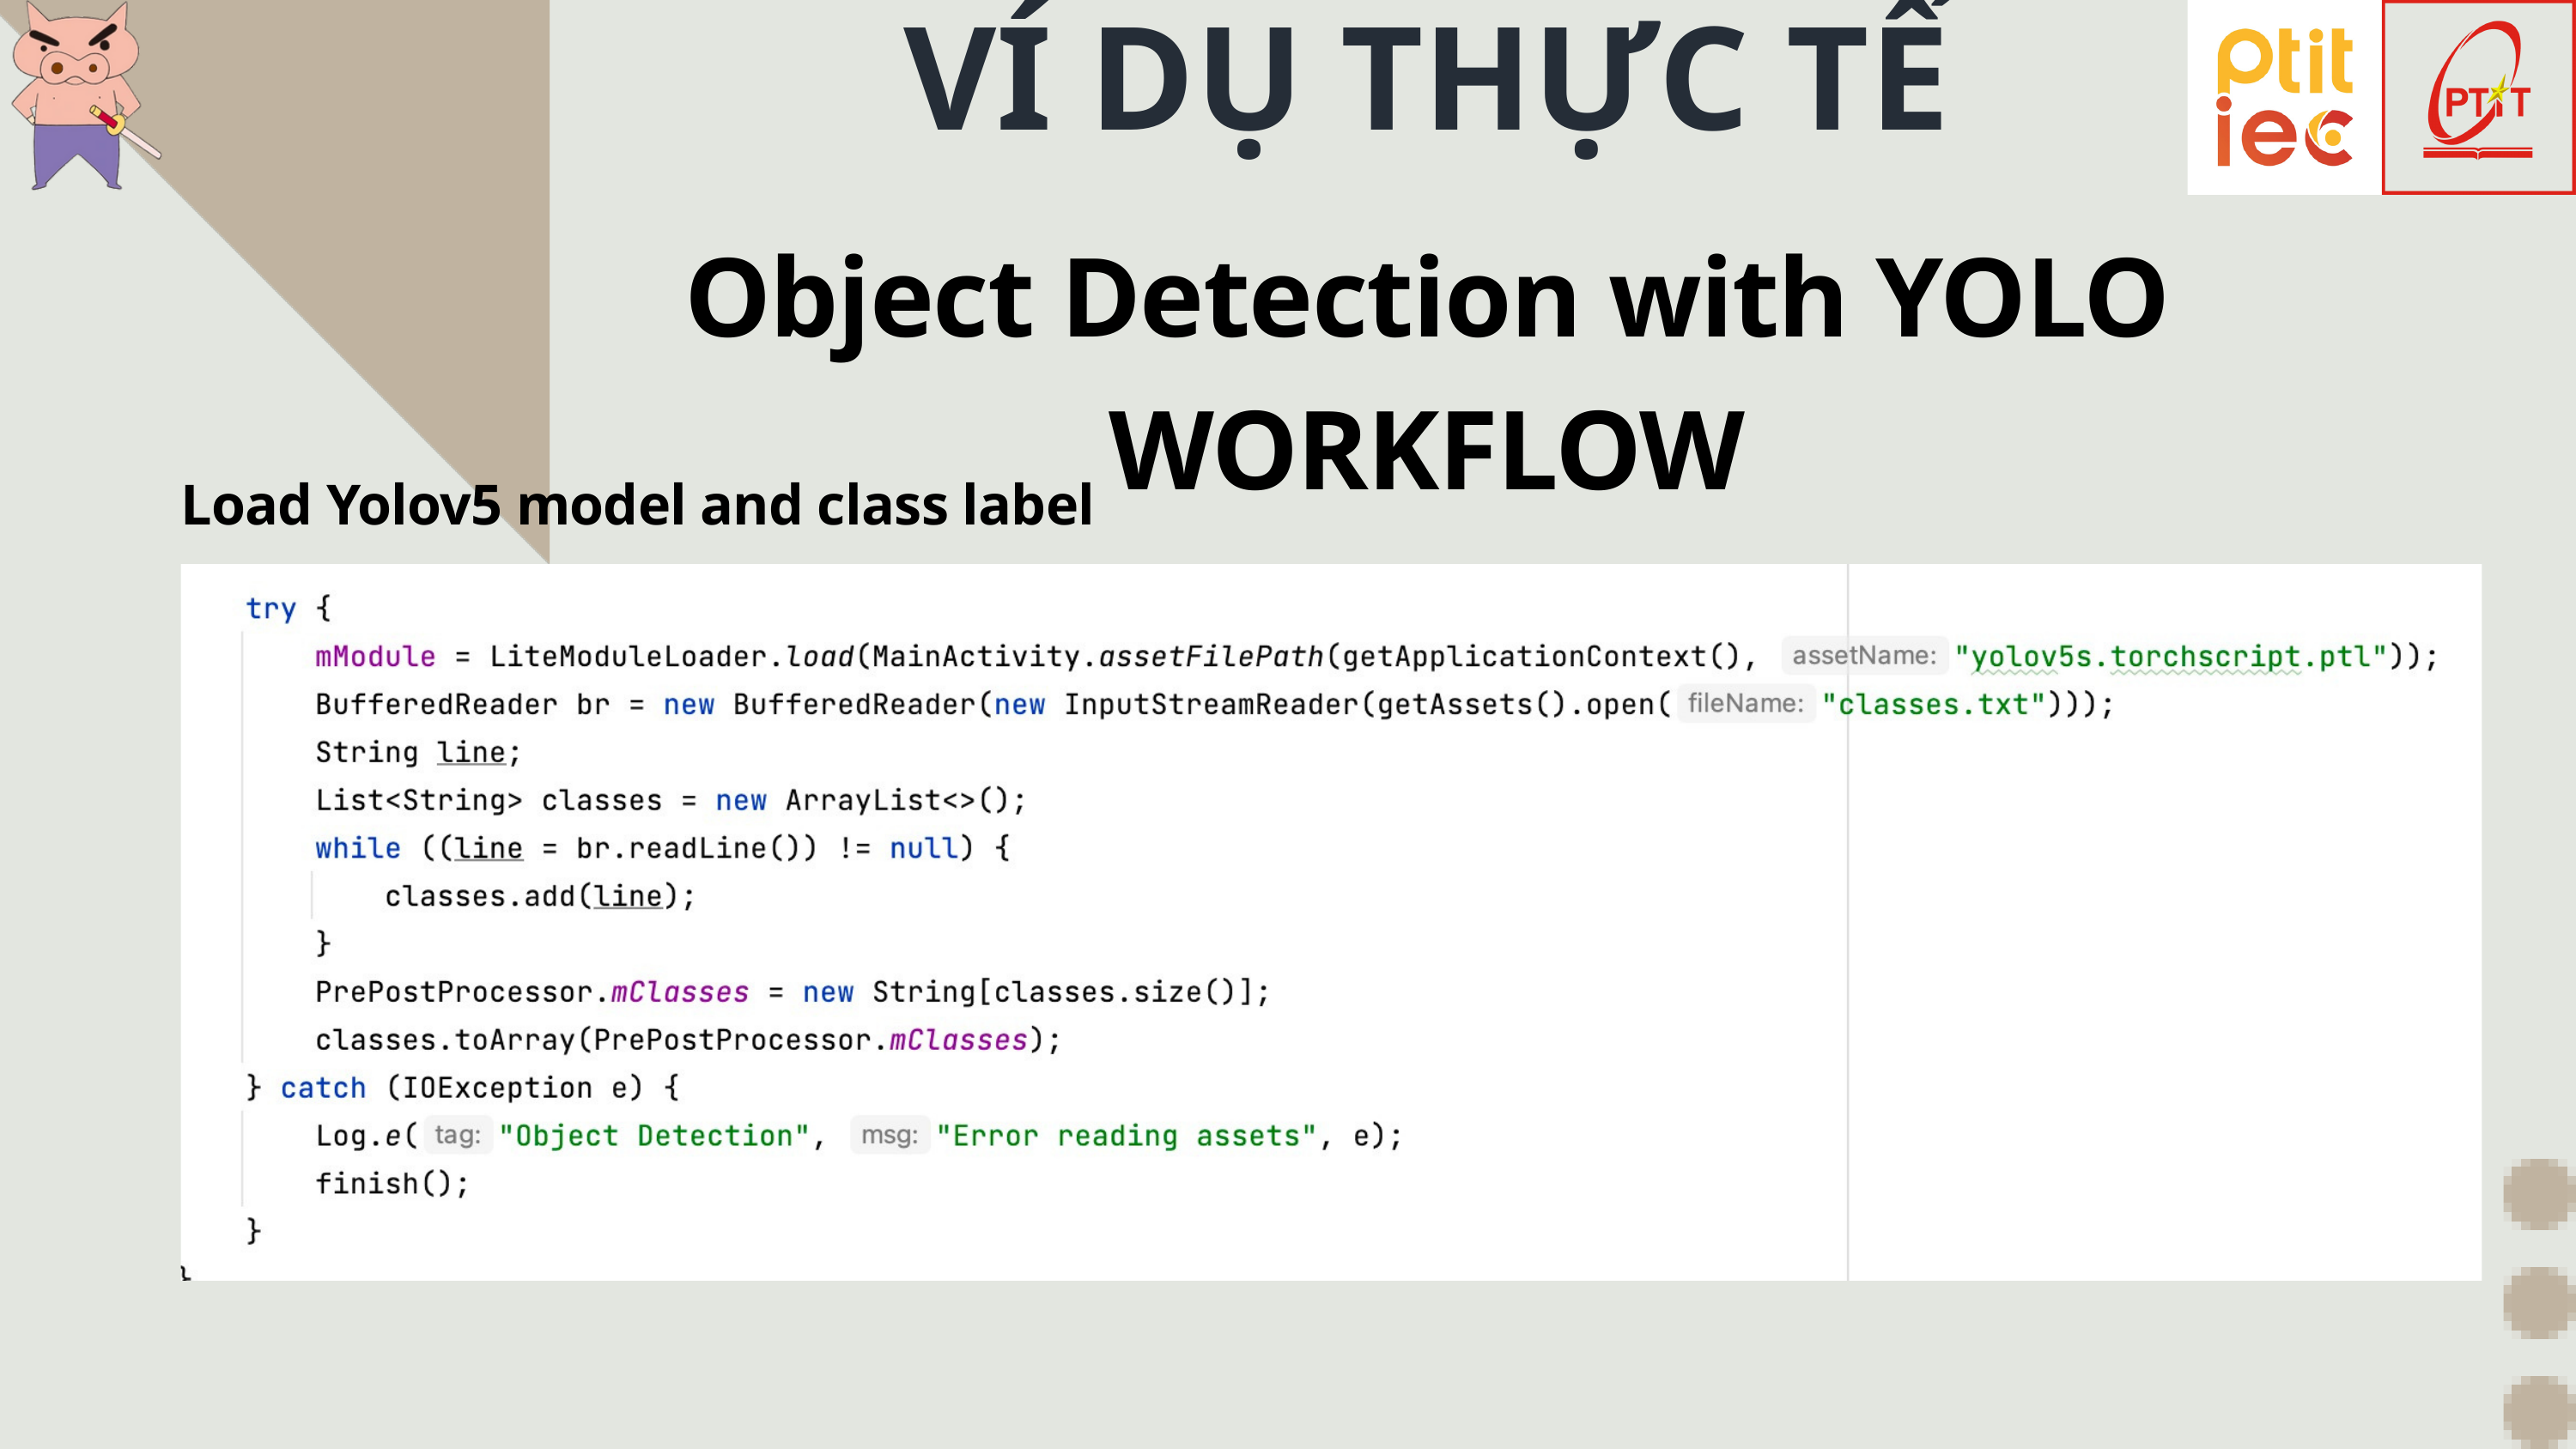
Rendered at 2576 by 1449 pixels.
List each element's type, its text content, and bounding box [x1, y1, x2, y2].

text_box VÍ DỤ THỰC TẾ [750, 43, 2105, 206]
text_box Load Yolov5 model and class label [180, 458, 1340, 537]
text_box [0, 0, 166, 195]
text_box Object Detection with YOLO WORKFLOW [611, 206, 2242, 512]
text_box [0, 0, 550, 565]
text_box [180, 564, 2482, 1281]
text_box [2503, 1159, 2576, 1449]
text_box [2187, 0, 2576, 195]
